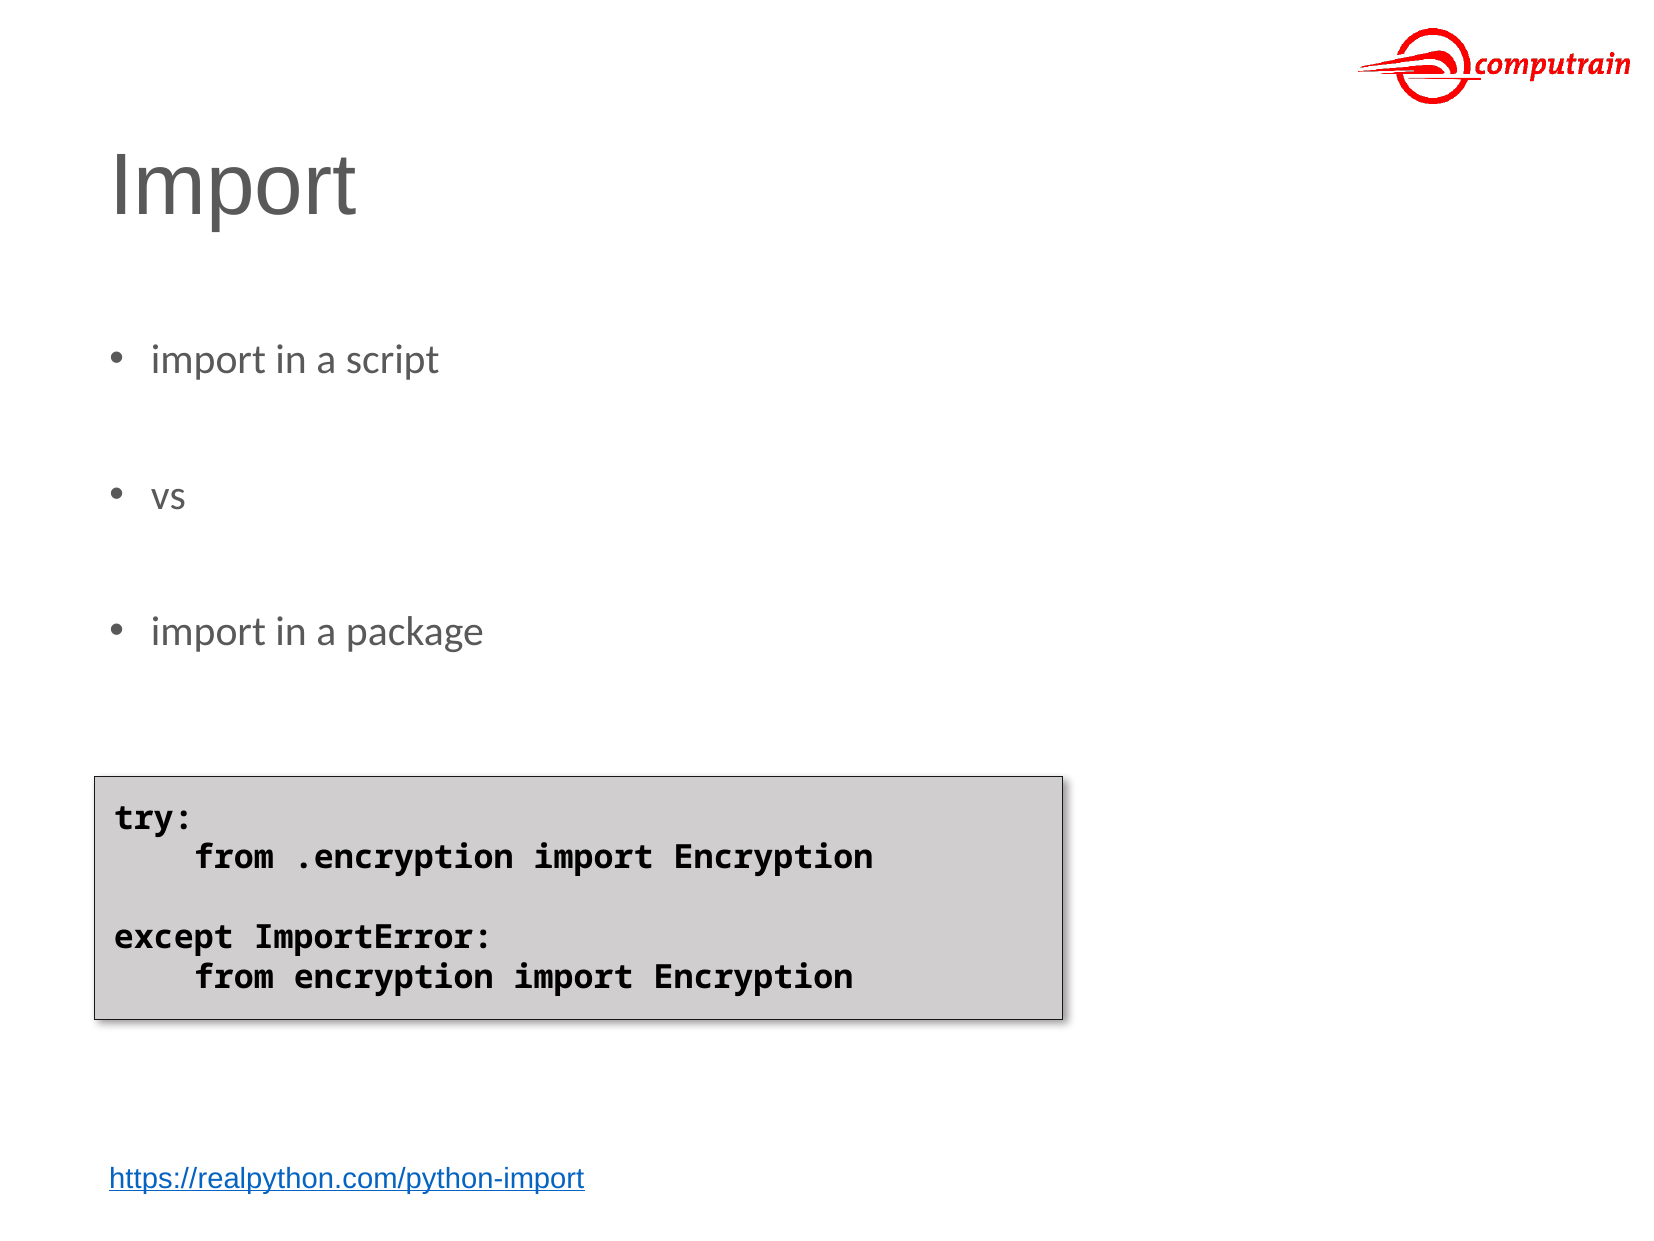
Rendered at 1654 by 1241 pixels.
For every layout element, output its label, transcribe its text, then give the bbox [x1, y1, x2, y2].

picture [1358, 28, 1630, 104]
list import in a script vs import in a package [94, 330, 1560, 1223]
text_box try: from .encryption import Encryption except ImportError: from encryption import Encryption [94, 776, 1063, 1020]
text_box https://realpython.com/python-import [94, 1151, 922, 1202]
title Import [94, 66, 1560, 306]
